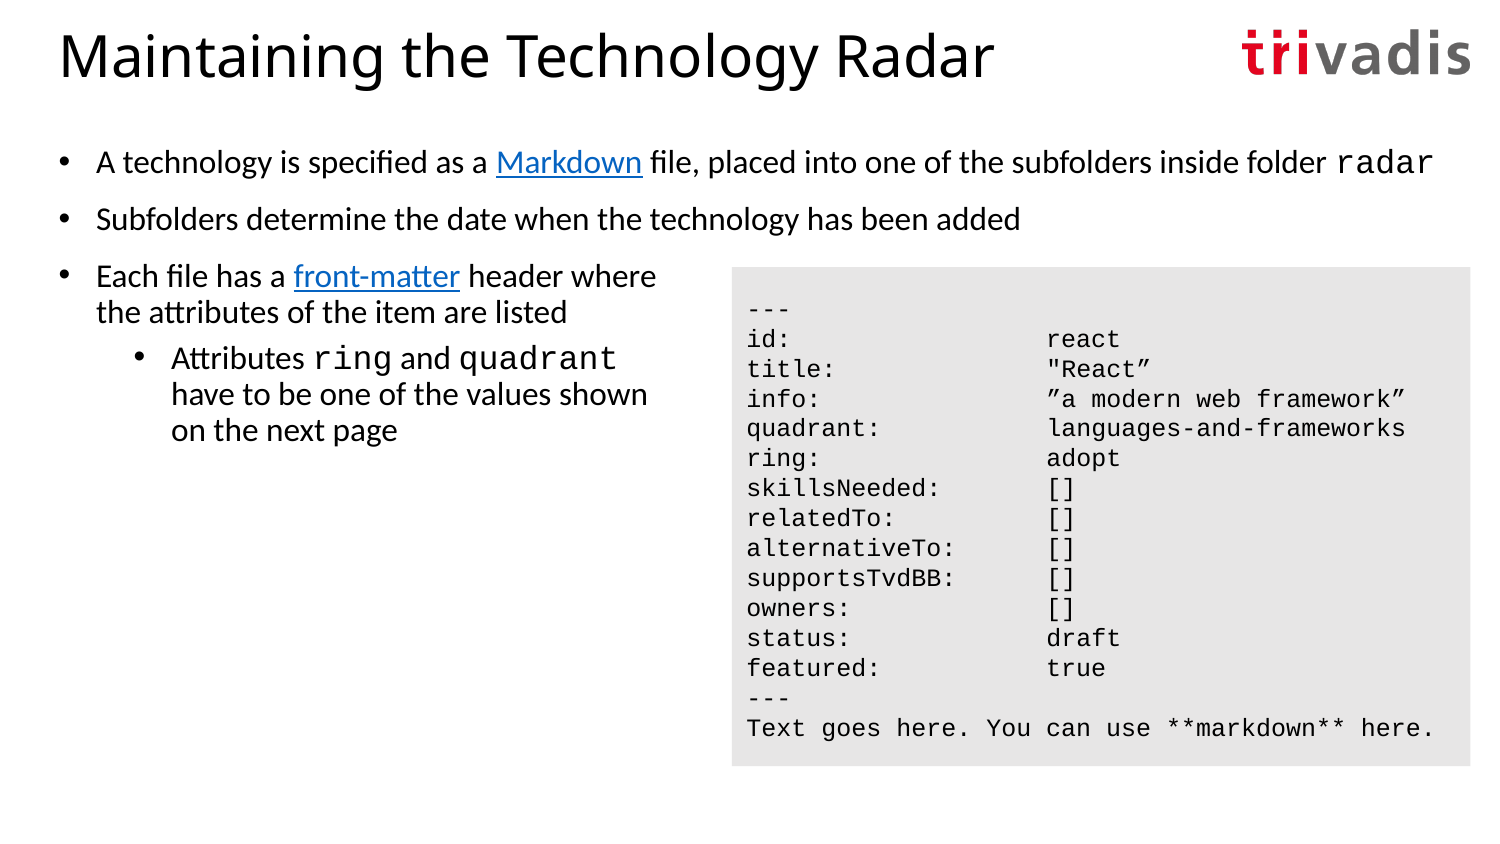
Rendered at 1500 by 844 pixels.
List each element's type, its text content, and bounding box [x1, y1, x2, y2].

picture [1242, 29, 1470, 75]
text_box --- id: react title: "React” info: ”a modern web framework” quadrant: languages-and-frameworks ring: adopt skillsNeeded: [] relatedTo: [] alternativeTo: [] supportsTvdBB: [] owners: [] status: draft featured: true --- Text goes here. You can use **markdown** here. [731, 266, 1472, 767]
title Maintaining the Technology Radar [43, 19, 1231, 117]
list A technology is specified as a Markdown file, placed into one of the subfolders inside folder radar Subfolders determine the date when the technology has been added Each file has a front-matter header where the attributes of the item are listed Attributes ring and quadrant have to be one of the values shown on the next page [43, 137, 1471, 767]
